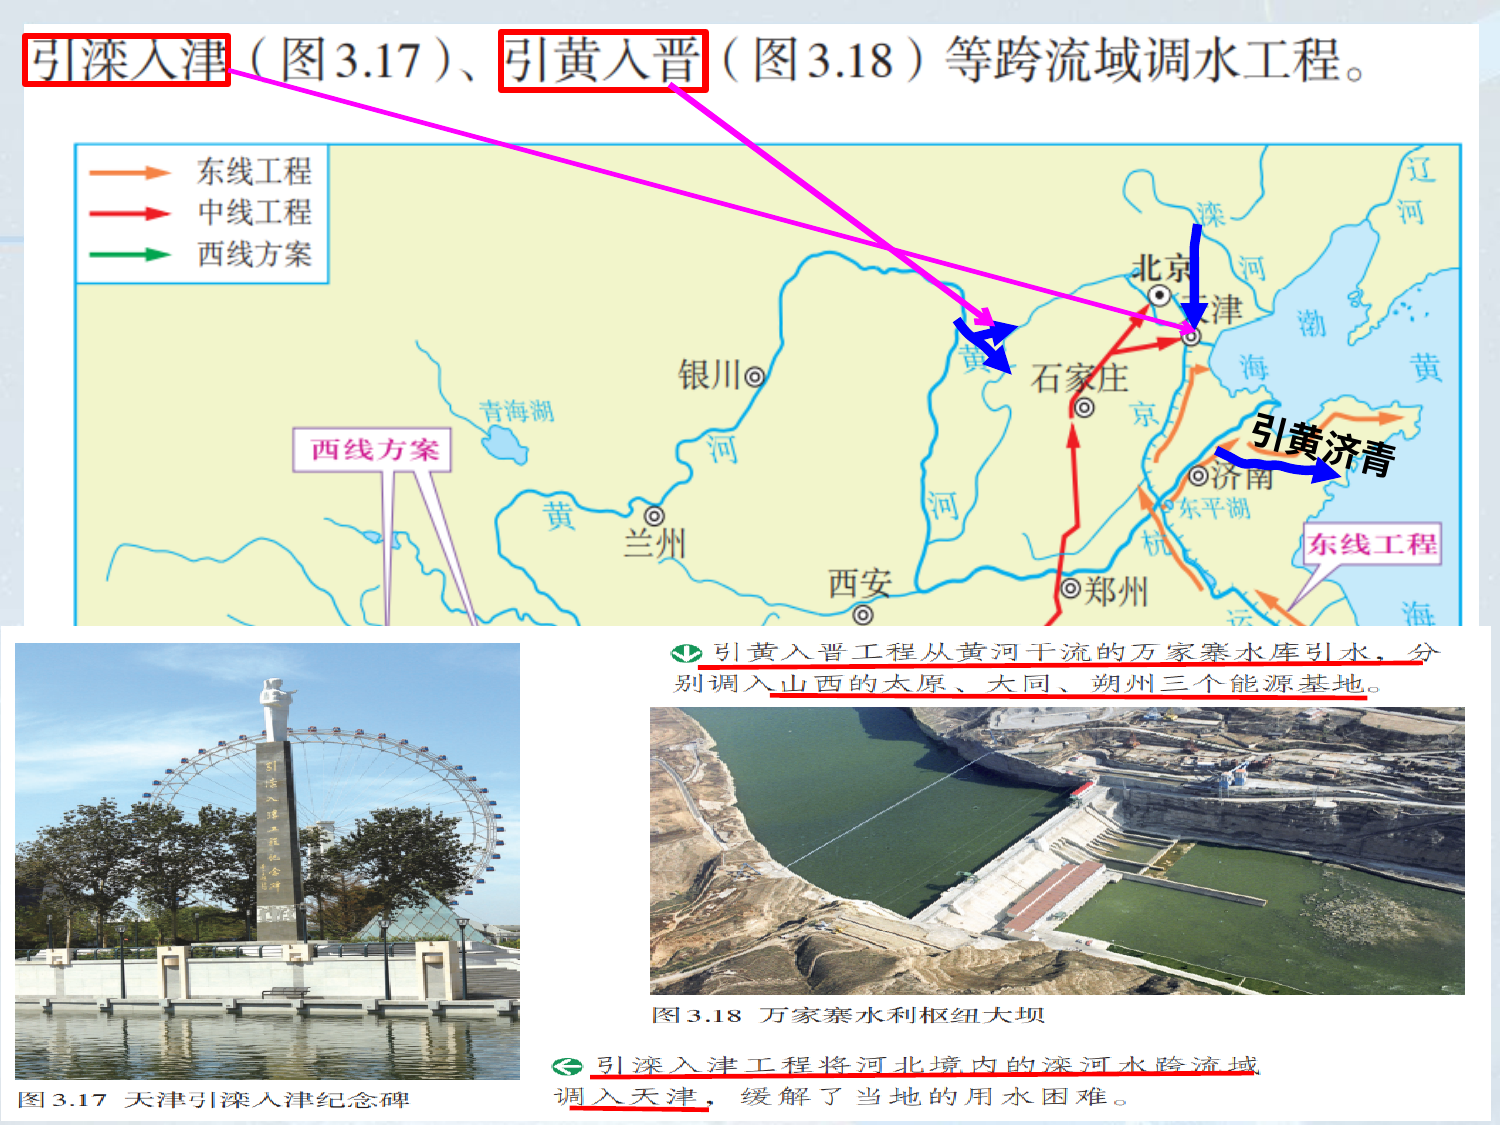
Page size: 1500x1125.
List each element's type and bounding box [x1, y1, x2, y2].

text_box [589, 1072, 1255, 1078]
text_box [669, 84, 972, 339]
picture [0, 0, 1500, 1125]
text_box [697, 662, 1424, 668]
text_box [769, 695, 1368, 699]
text_box [227, 69, 1195, 248]
